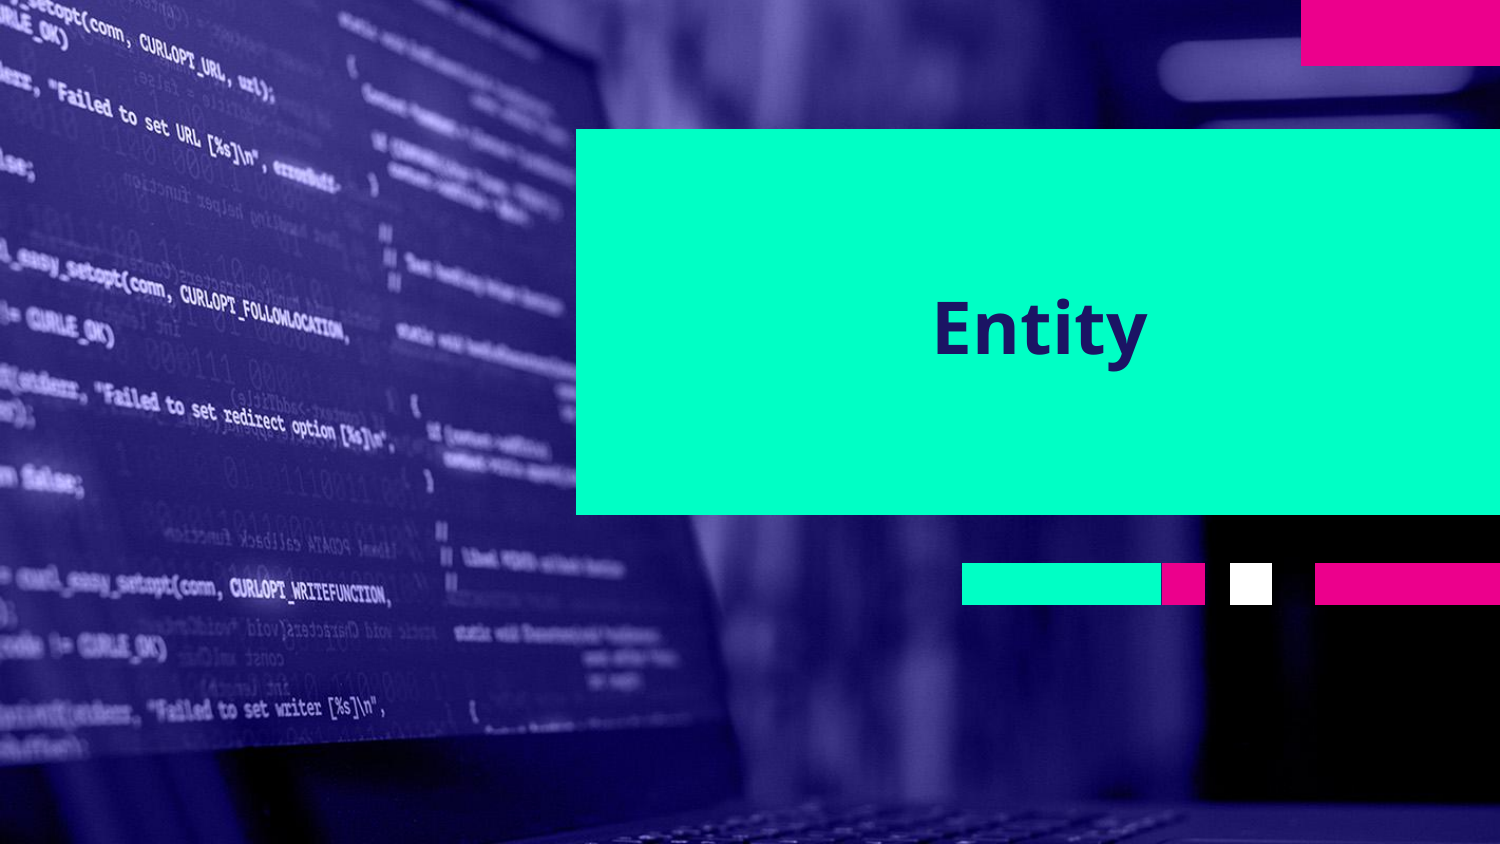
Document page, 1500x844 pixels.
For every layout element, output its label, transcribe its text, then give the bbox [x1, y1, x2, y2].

title Entity [596, 166, 1484, 485]
picture [0, 0, 1500, 844]
